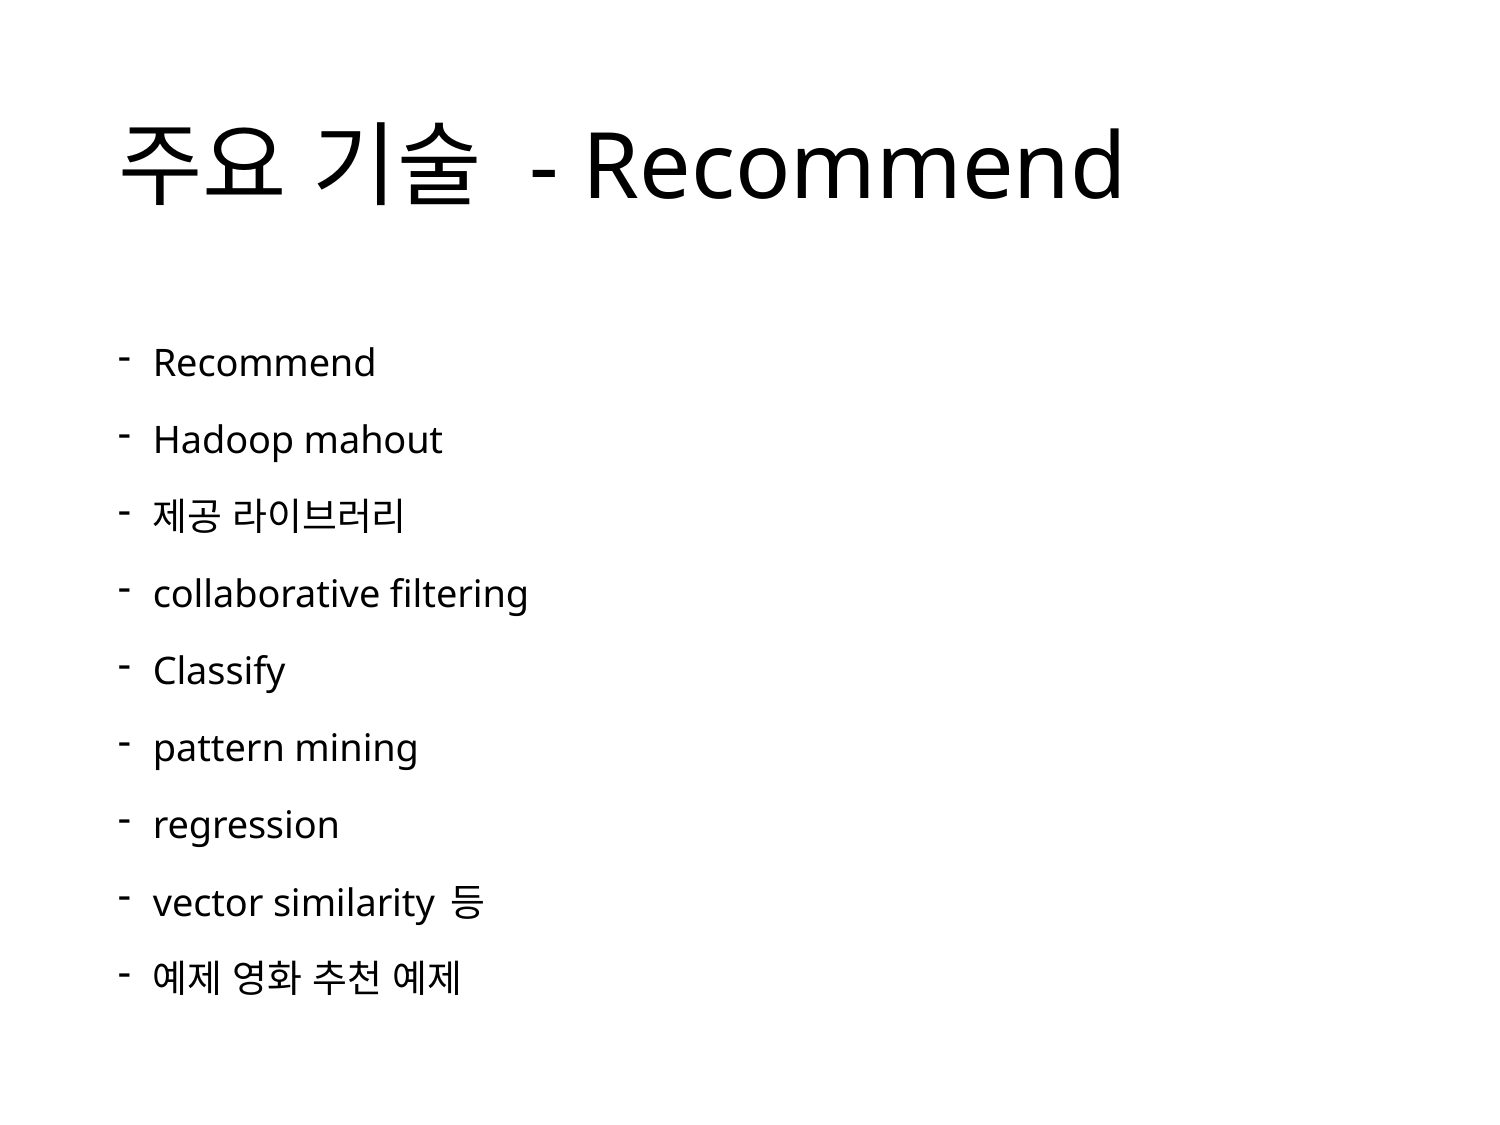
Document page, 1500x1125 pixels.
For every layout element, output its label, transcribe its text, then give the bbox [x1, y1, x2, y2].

title 주요 기술 - Recommend [103, 59, 1397, 278]
list Recommend Hadoop mahout 제공 라이브러리 collaborative filtering Classify pattern mining regression vector similarity 등 예제 영화 추천 예제 [103, 299, 1397, 1014]
